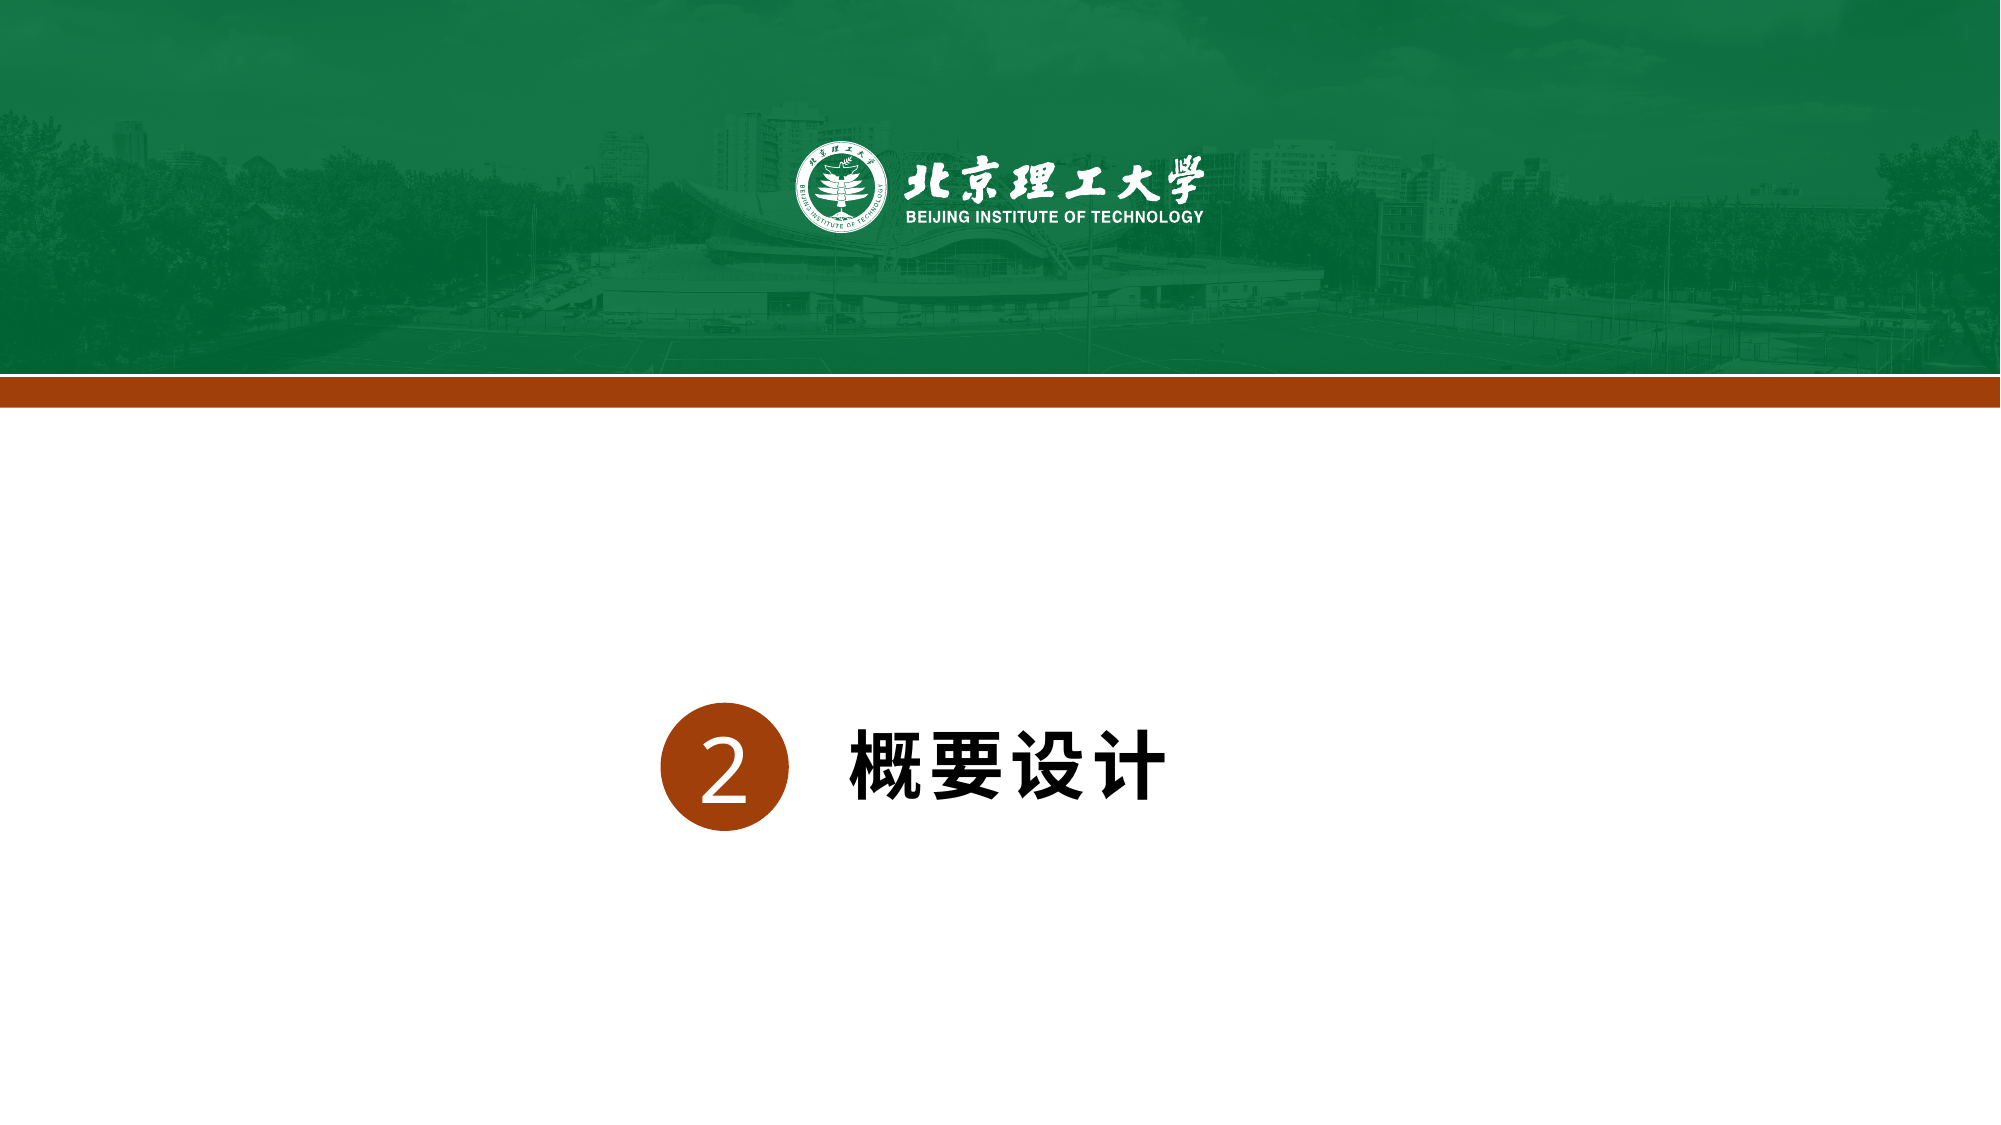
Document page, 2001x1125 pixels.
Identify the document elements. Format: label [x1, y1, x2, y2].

text_box [660, 702, 1597, 831]
